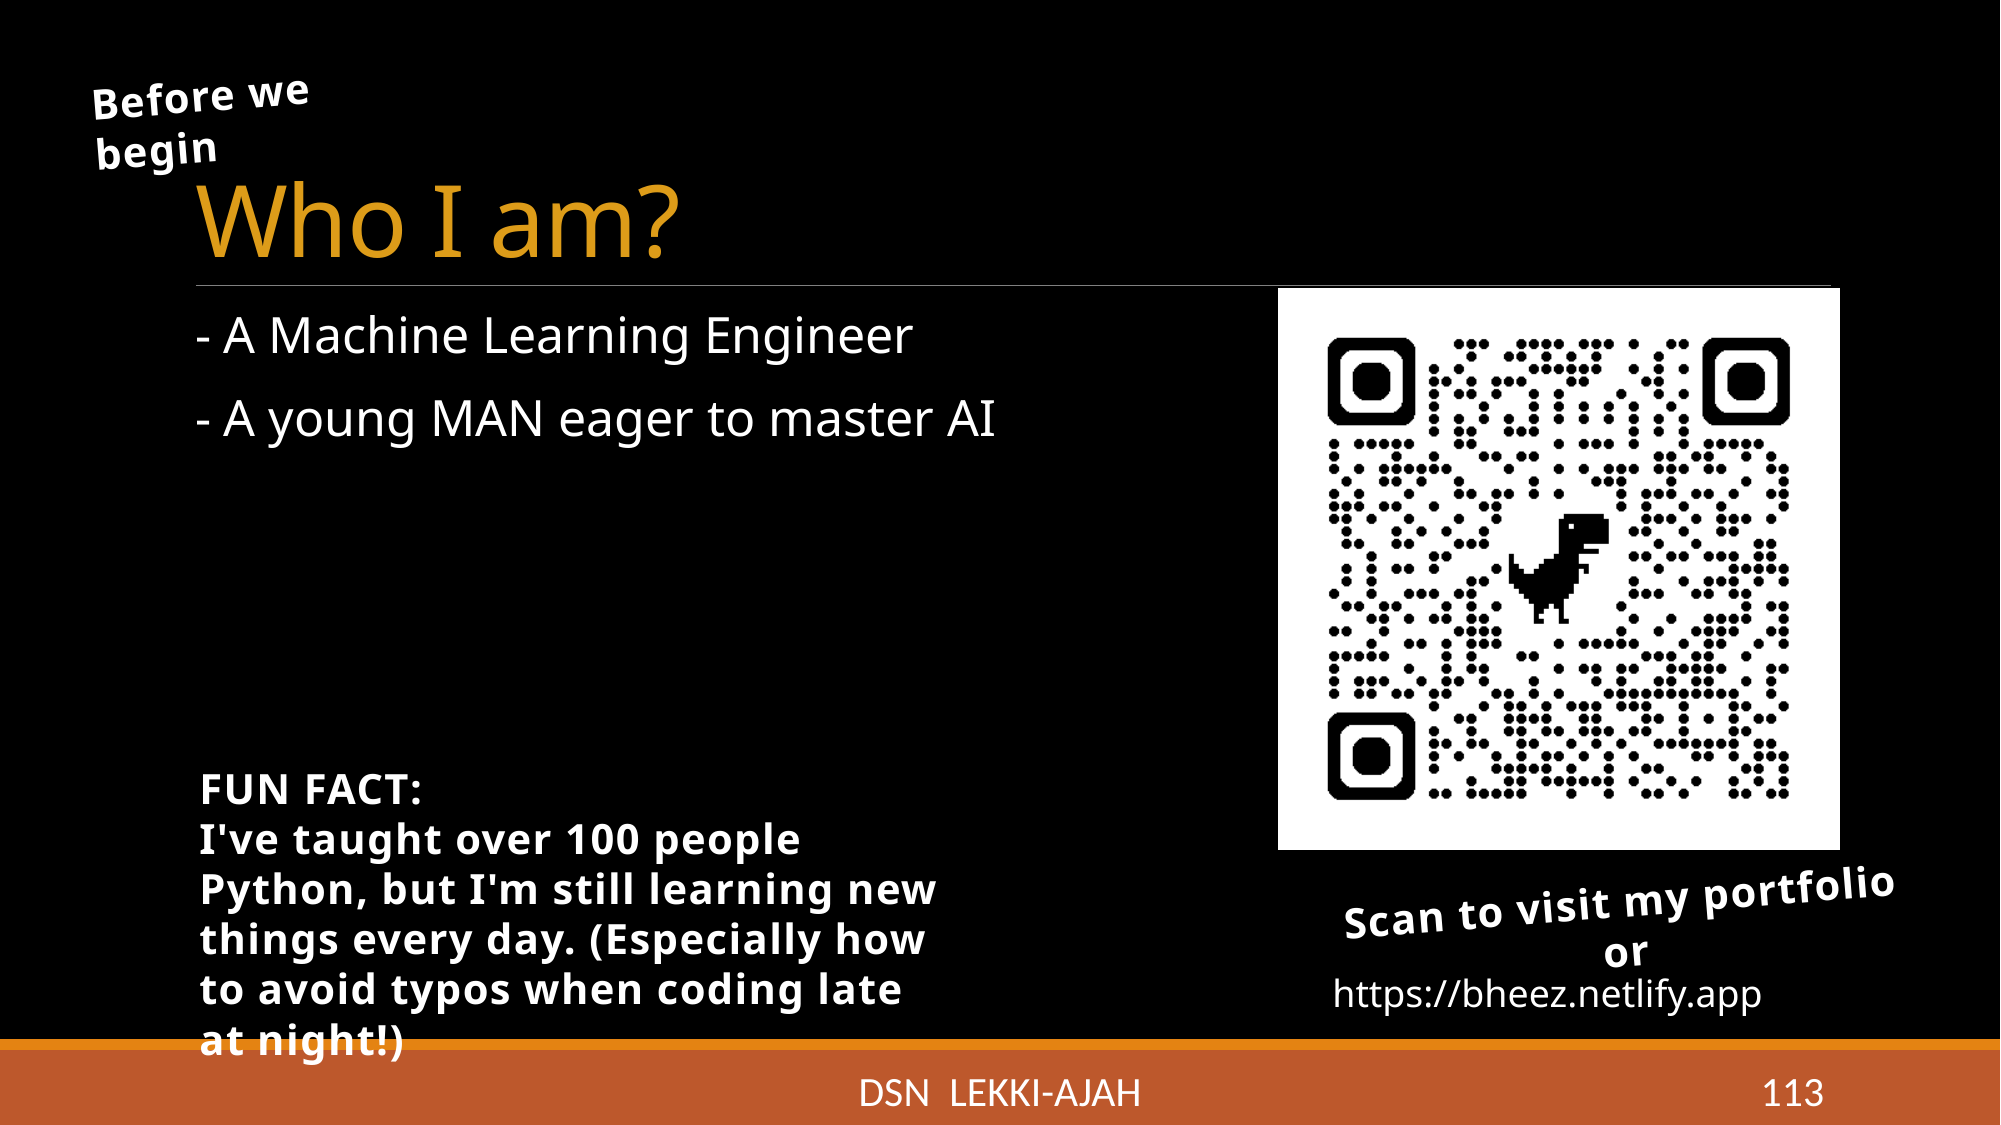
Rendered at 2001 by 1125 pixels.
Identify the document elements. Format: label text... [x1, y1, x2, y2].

text_box FUN FACT: I've taught over 100 people Python, but I'm still learning new things every day. (Especially how to avoid typos when coding late at night!) [184, 755, 976, 1071]
text_box Before we begin [73, 43, 451, 188]
text_box Scan to visit my portfolio or [1326, 844, 1922, 962]
list - A Machine Learning Engineer - A young MAN eager to master AI [180, 302, 1703, 963]
title Who I am? [180, 47, 1830, 285]
footer DSN LEKKI-AJAH [604, 1059, 1396, 1120]
slide_number 113 [1624, 1059, 1840, 1120]
text_box https://bheez.netlify.app [1317, 962, 1931, 1023]
picture [1277, 288, 1840, 851]
